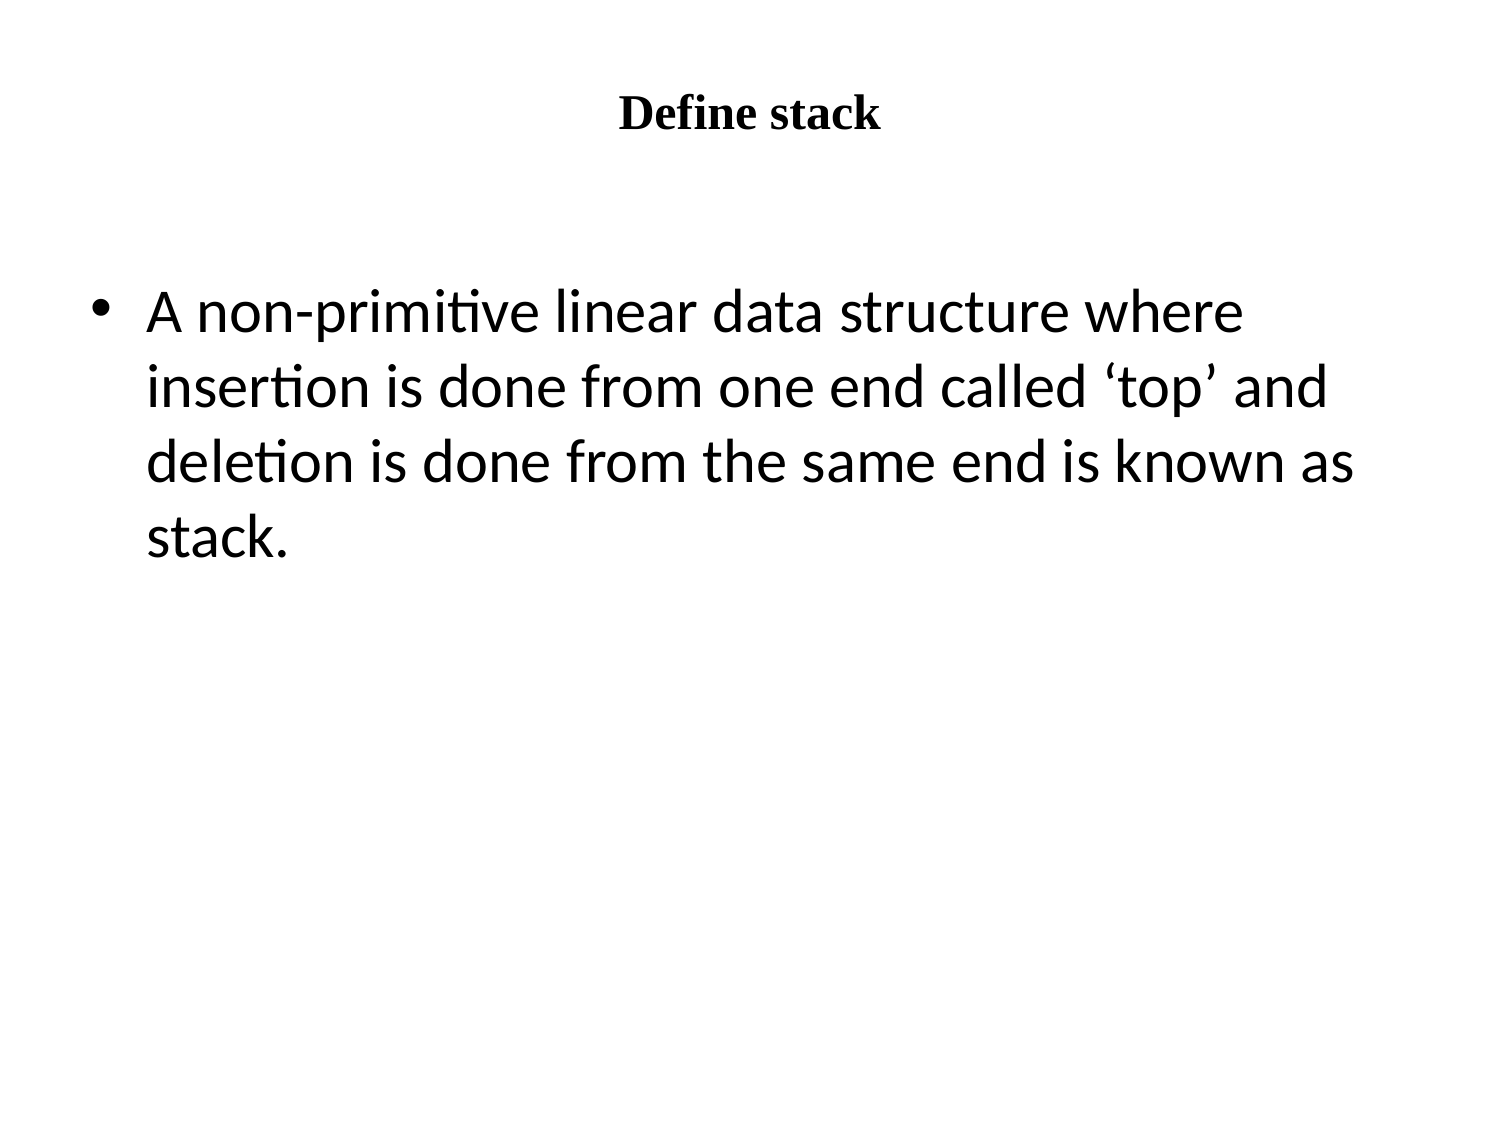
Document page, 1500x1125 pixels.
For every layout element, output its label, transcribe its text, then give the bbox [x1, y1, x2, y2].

title Define stack [75, 45, 1425, 175]
list A non-primitive linear data structure where insertion is done from one end called ‘top’ and deletion is done from the same end is known as stack. [75, 262, 1425, 1005]
